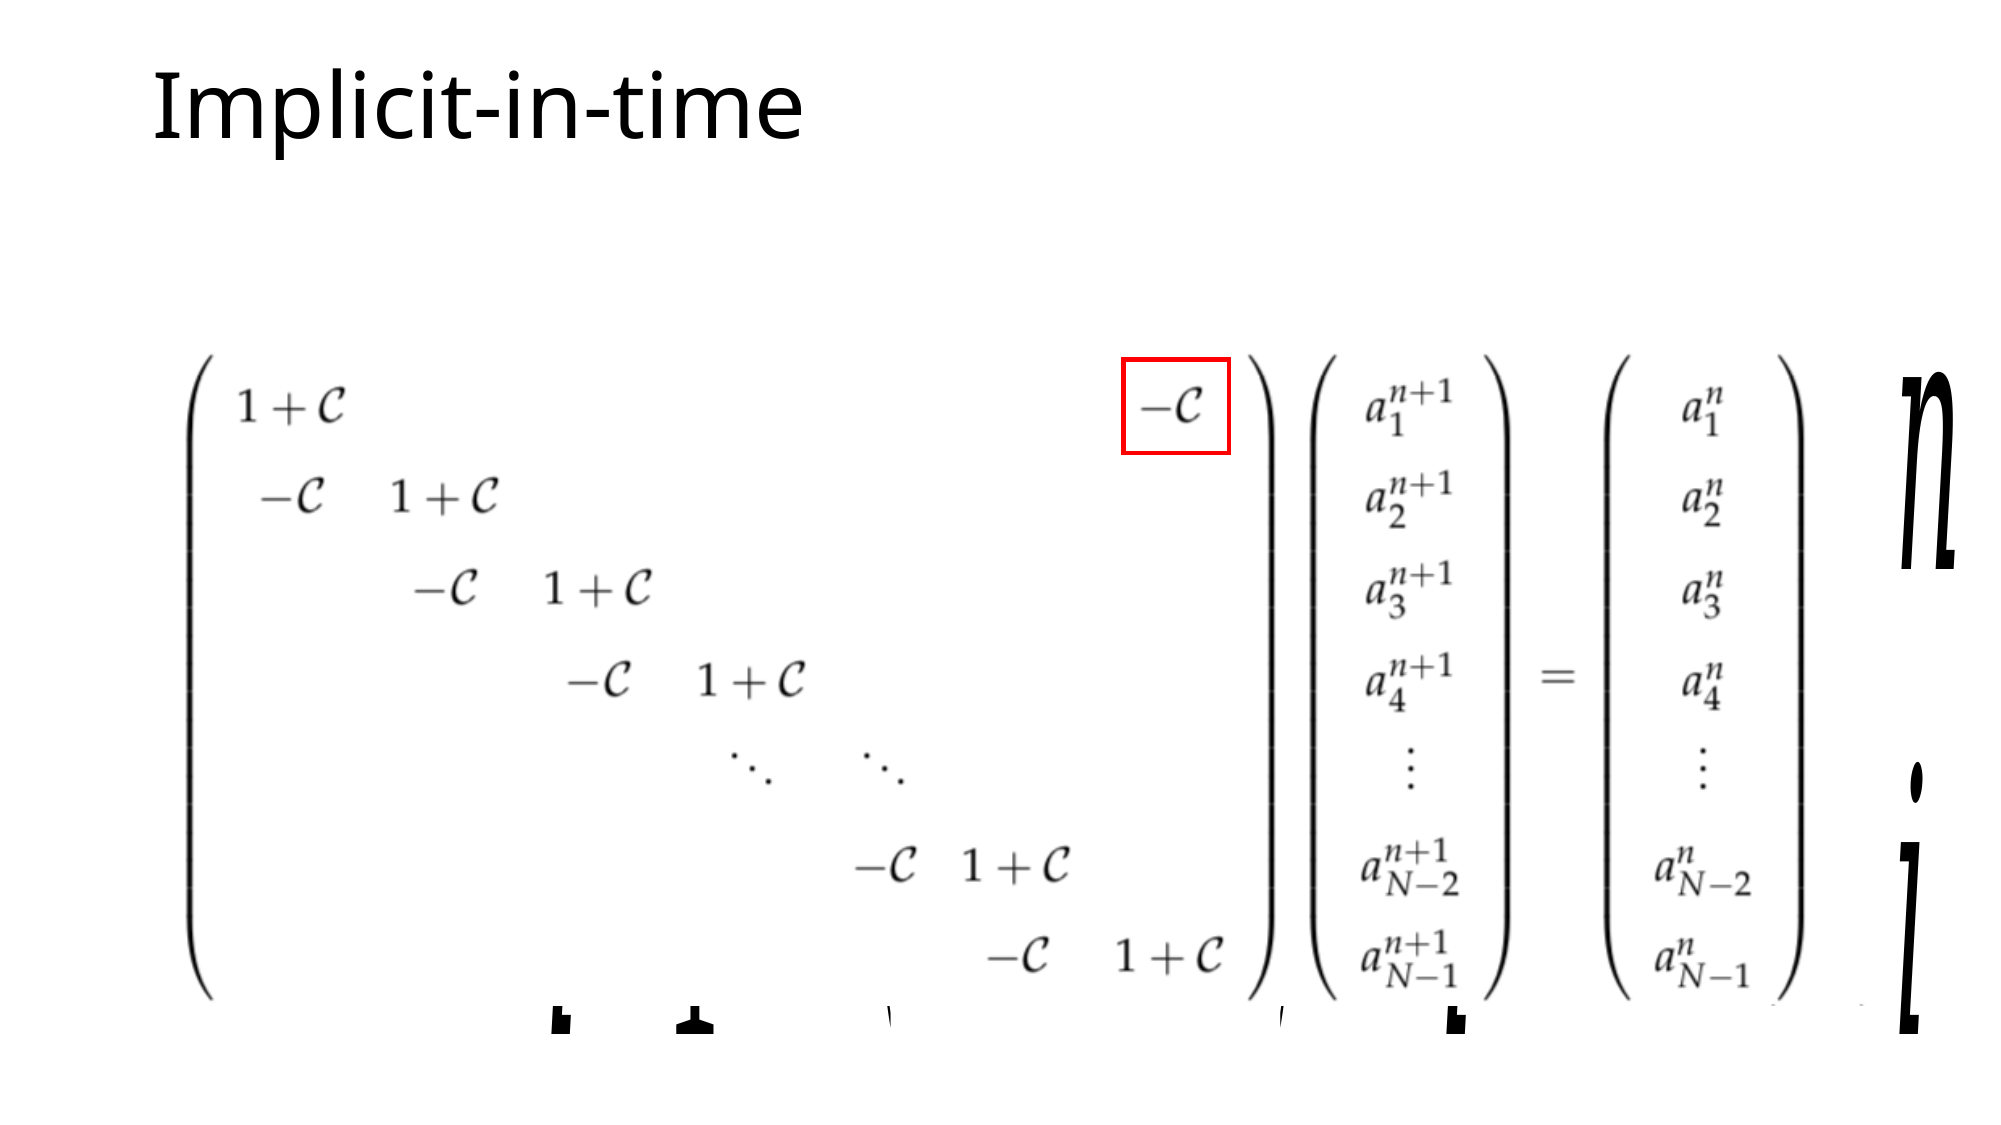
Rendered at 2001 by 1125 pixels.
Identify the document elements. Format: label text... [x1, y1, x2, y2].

picture [149, 321, 1886, 1006]
title Implicit-in-time [137, 0, 1863, 218]
